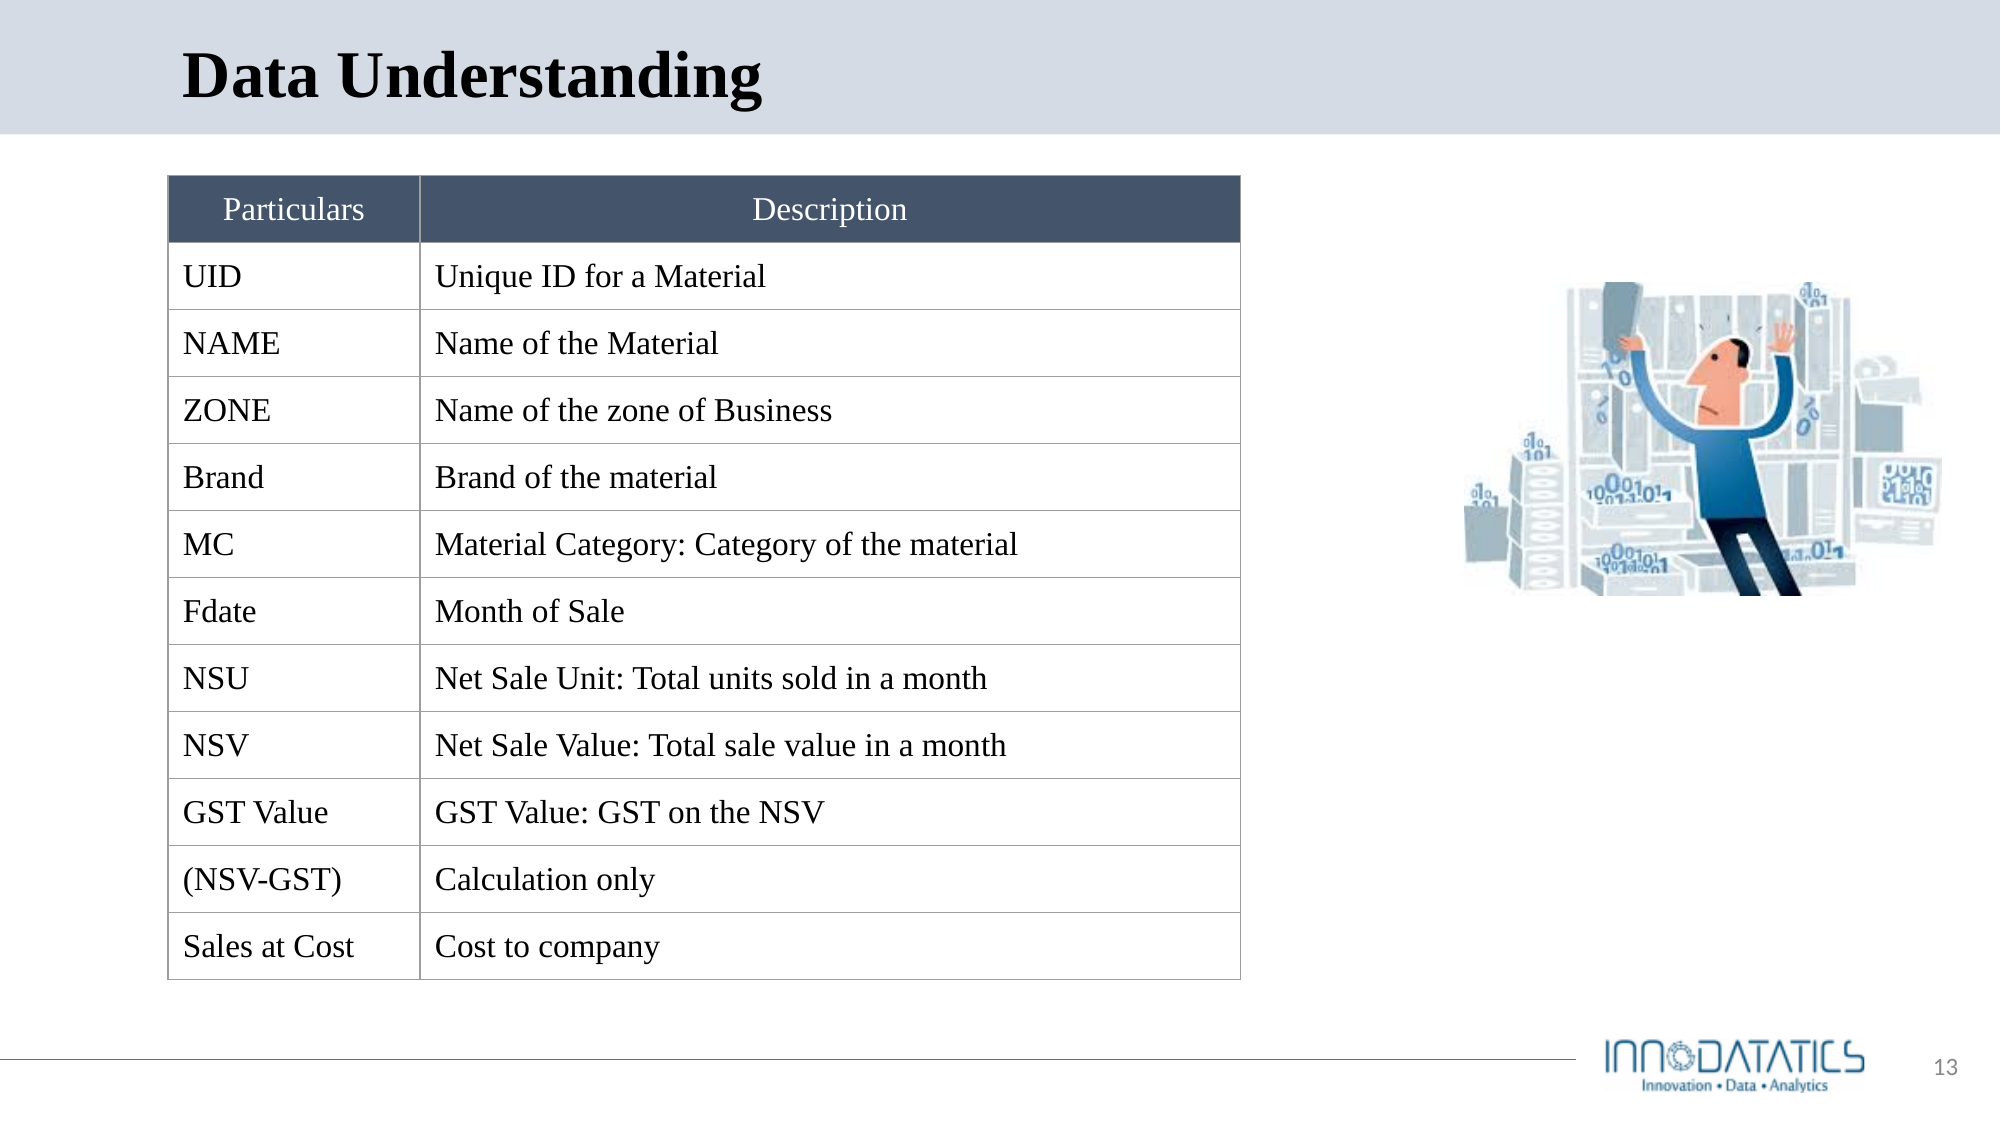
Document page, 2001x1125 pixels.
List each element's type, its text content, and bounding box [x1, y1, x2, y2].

table_cell Cost to company [421, 913, 1240, 979]
table_cell Material Category: Category of the material [421, 511, 1240, 577]
table_cell Unique ID for a Material [421, 243, 1240, 309]
table_header Particulars [169, 177, 419, 242]
title Data Understanding [167, 0, 1544, 177]
table_cell (NSV-GST) [169, 846, 419, 912]
table_cell NAME [169, 310, 419, 376]
slide_number 13 [1909, 1041, 1974, 1090]
table_cell Calculation only [421, 846, 1240, 912]
table_cell GST Value [169, 779, 419, 845]
table_cell MC [169, 511, 419, 577]
table_cell UID [169, 243, 419, 309]
table_cell Brand [169, 444, 419, 510]
table_cell Name of the zone of Business [421, 377, 1240, 443]
picture [1603, 1038, 1865, 1093]
table_cell Month of Sale [421, 578, 1240, 644]
table_cell ZONE [169, 377, 419, 443]
table_cell GST Value: GST on the NSV [421, 779, 1240, 845]
table_header Description [421, 177, 1240, 242]
table_cell Net Sale Unit: Total units sold in a month [421, 645, 1240, 711]
table_cell Fdate [169, 578, 419, 644]
picture [1463, 281, 1942, 596]
table_cell Sales at Cost [169, 913, 419, 979]
table_cell NSU [169, 645, 419, 711]
table_cell Name of the Material [421, 310, 1240, 376]
table_cell Brand of the material [421, 444, 1240, 510]
table_cell NSV [169, 712, 419, 778]
table_cell Net Sale Value: Total sale value in a month [421, 712, 1240, 778]
